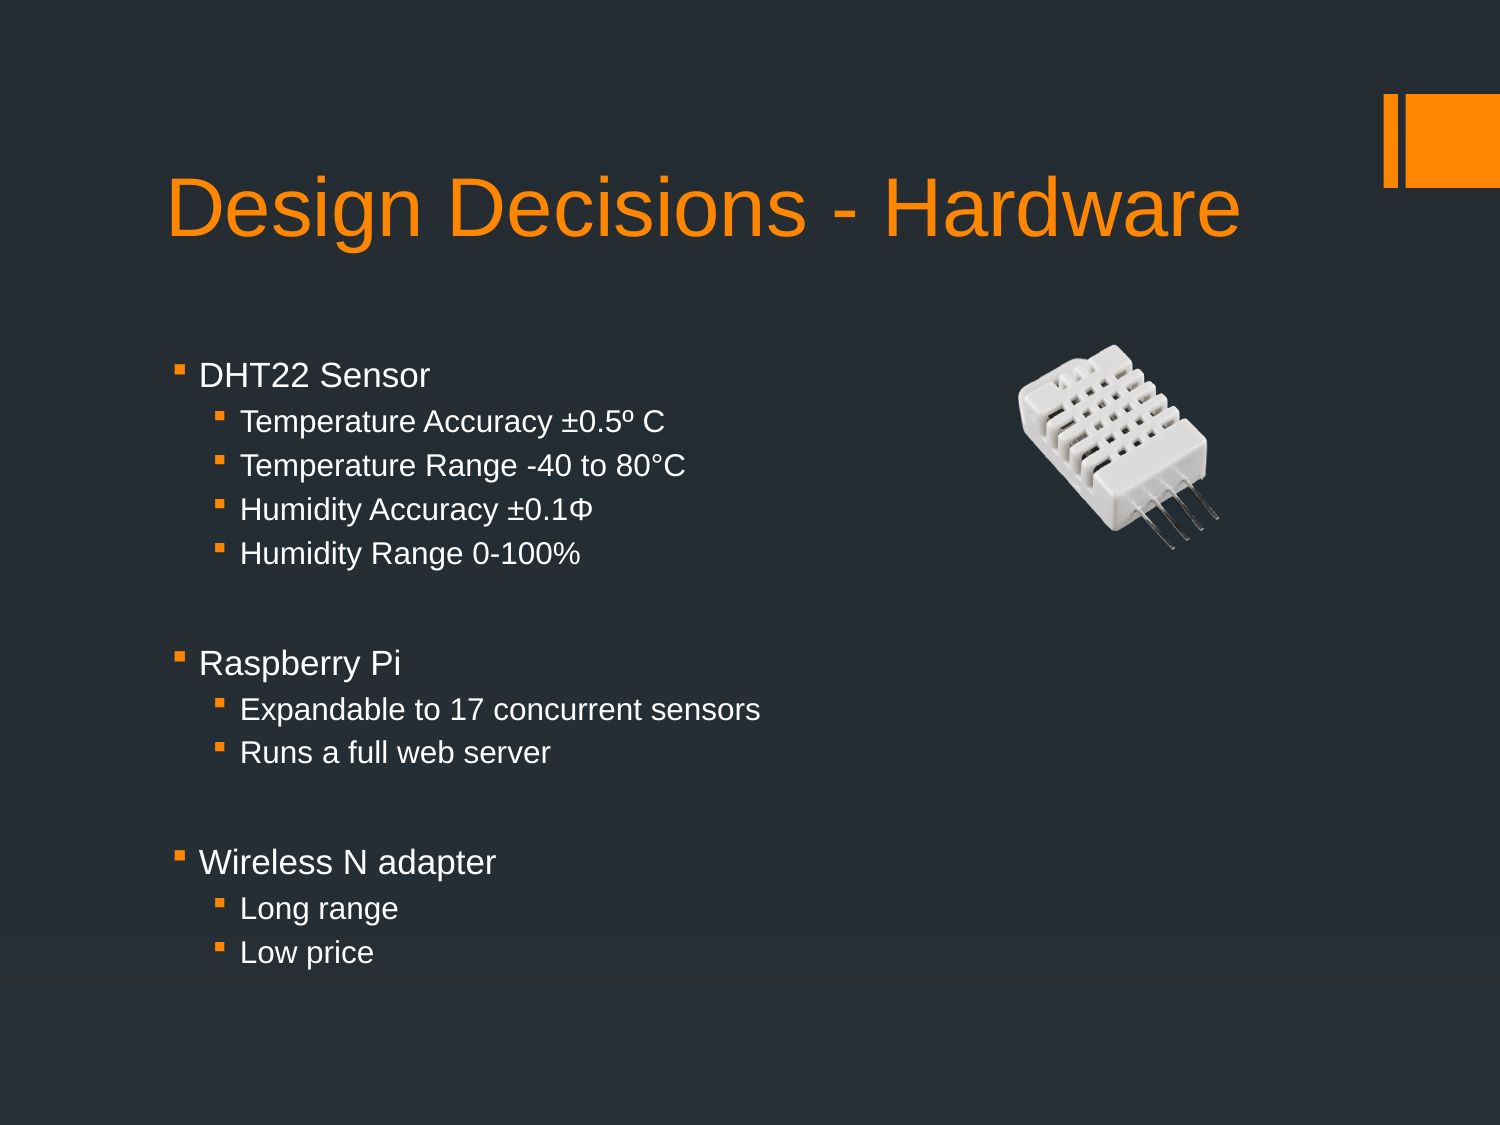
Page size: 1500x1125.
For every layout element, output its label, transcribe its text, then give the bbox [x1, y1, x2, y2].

list DHT22 Sensor Temperature Accuracy ±0.5º C Temperature Range -40 to 80°C Humidity Accuracy ±0.1Φ Humidity Range 0-100% Raspberry Pi Expandable to 17 concurrent sensors Runs a full web server Wireless N adapter Long range Low price [150, 345, 1350, 1068]
title Design Decisions - Hardware [150, 71, 1350, 261]
picture [985, 312, 1261, 588]
